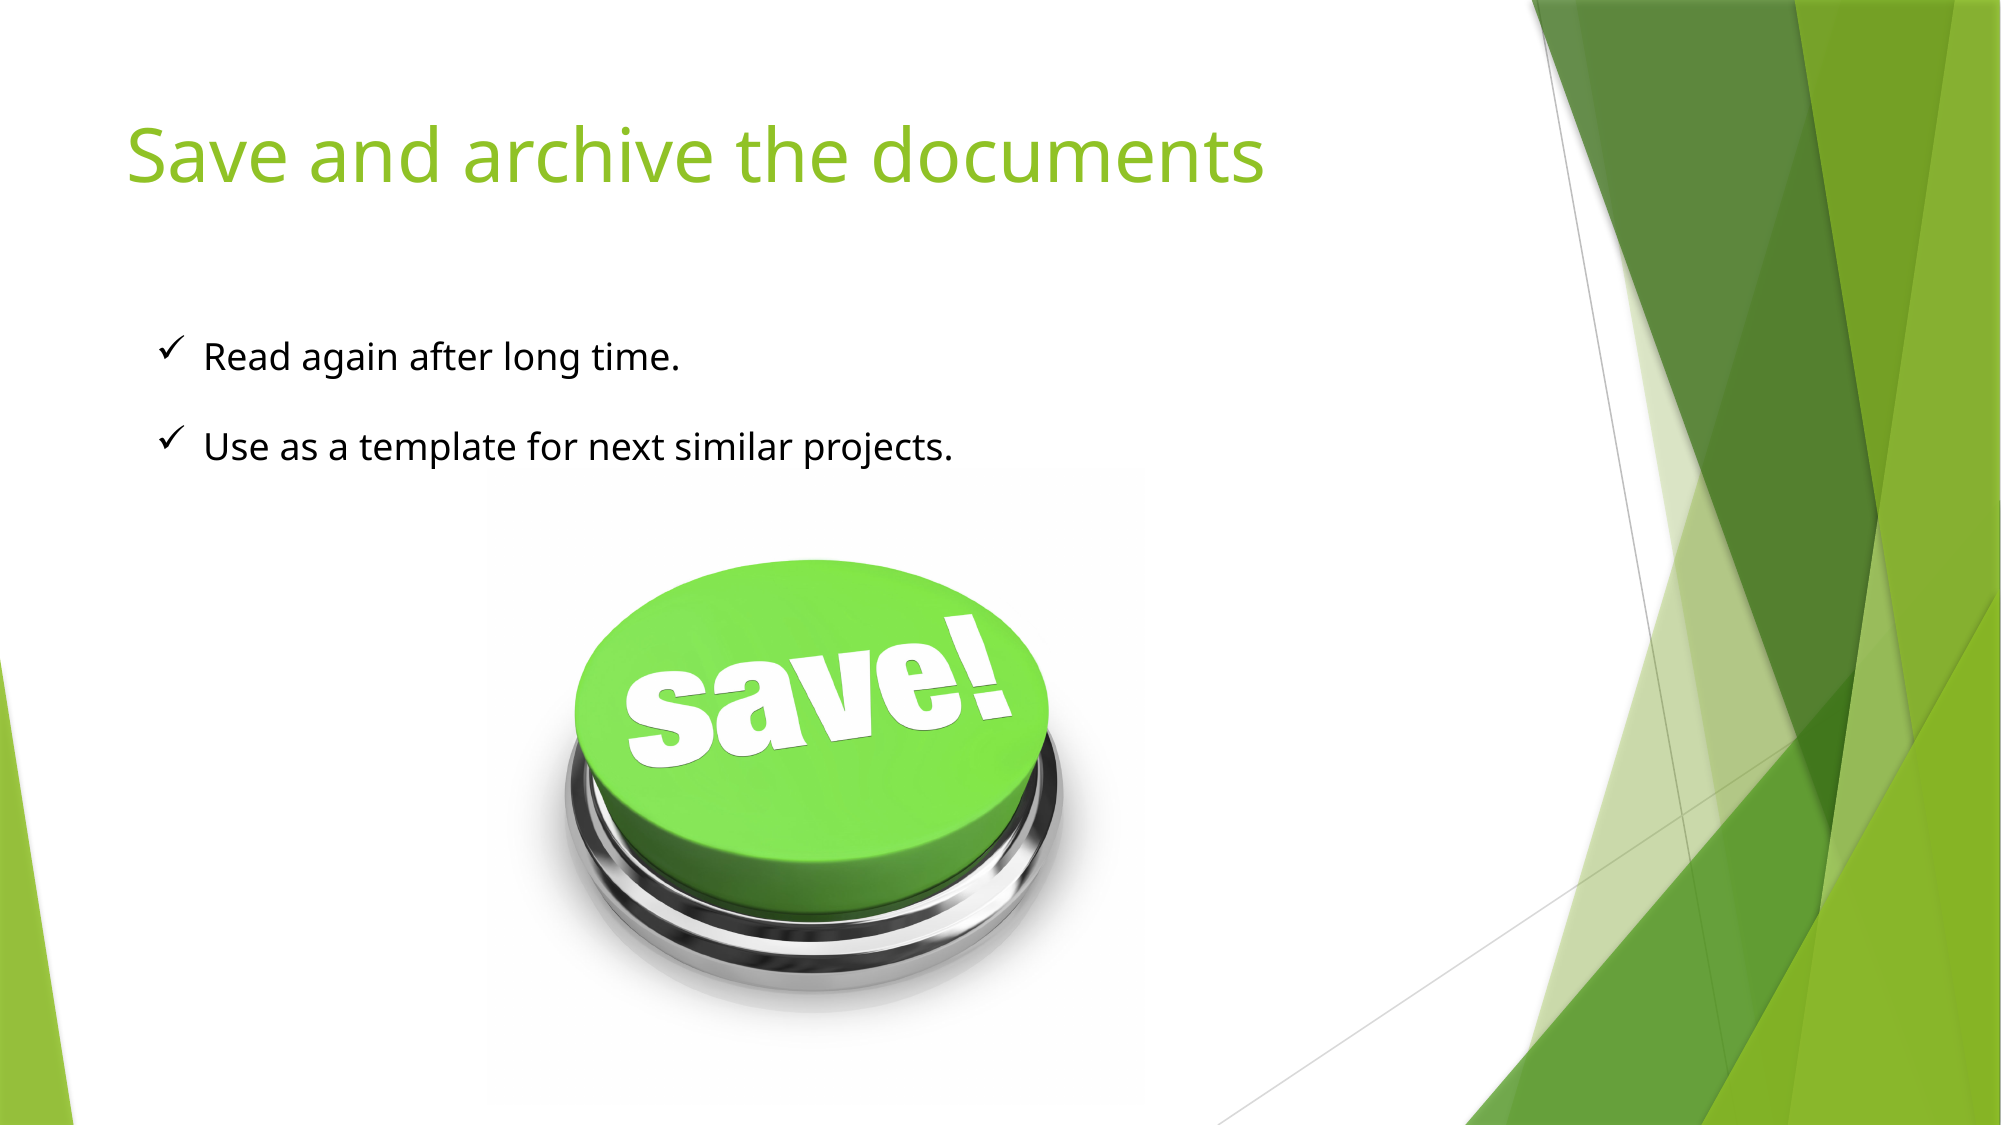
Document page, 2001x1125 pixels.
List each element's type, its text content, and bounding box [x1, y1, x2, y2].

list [486, 467, 1146, 1106]
text_box Read again after long time. Use as a template for next similar projects. [141, 280, 1057, 476]
title Save and archive the documents [111, 99, 1522, 317]
